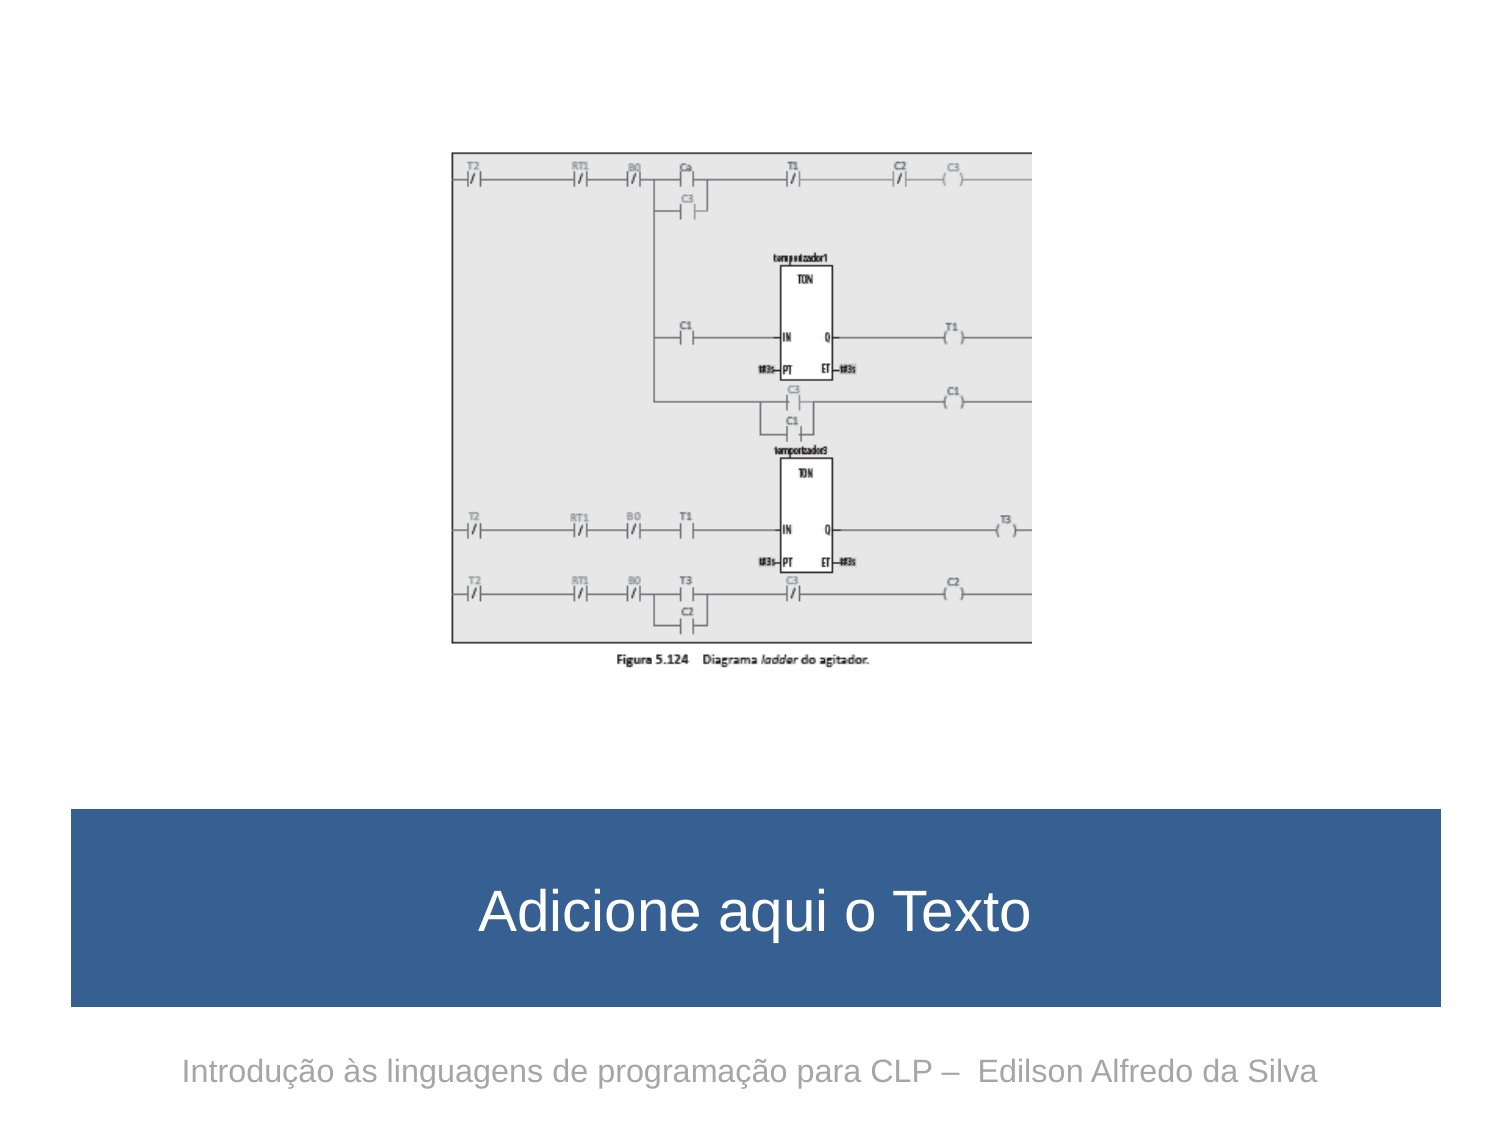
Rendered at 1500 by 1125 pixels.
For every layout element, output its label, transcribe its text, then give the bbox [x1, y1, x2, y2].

footer Introdução às linguagens de programação para CLP – Edilson Alfredo da Silva [0, 1042, 1500, 1103]
text_box Adicione aqui o Texto [70, 808, 1442, 1008]
picture [418, 136, 1032, 672]
